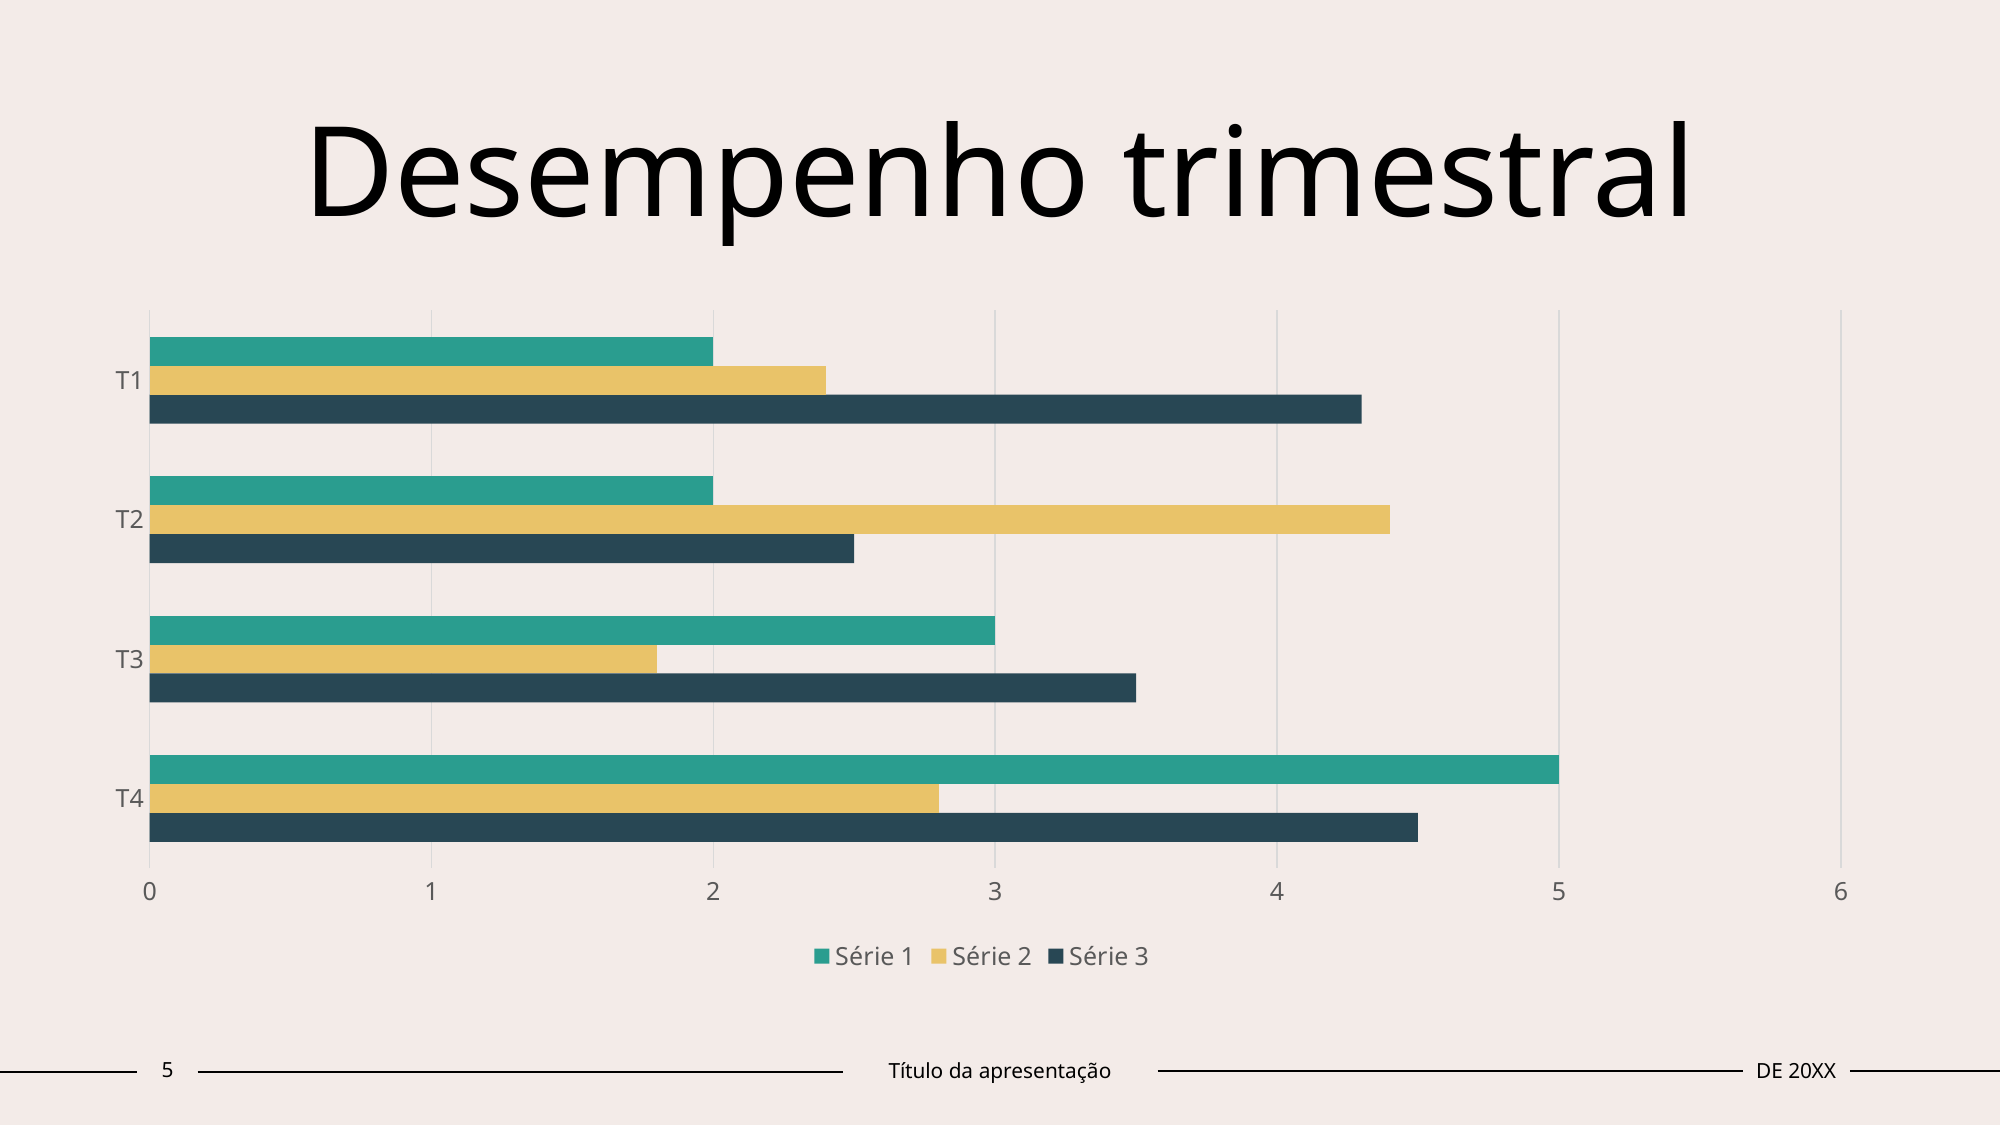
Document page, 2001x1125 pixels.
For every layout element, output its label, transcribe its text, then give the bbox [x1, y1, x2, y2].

chart [79, 296, 1885, 980]
title Desempenho trimestral [187, 83, 1813, 251]
slide_number 5 [137, 1050, 198, 1091]
slide_number DE 20XX [1743, 1050, 1849, 1091]
footer Título da apresentação [879, 1050, 1120, 1091]
